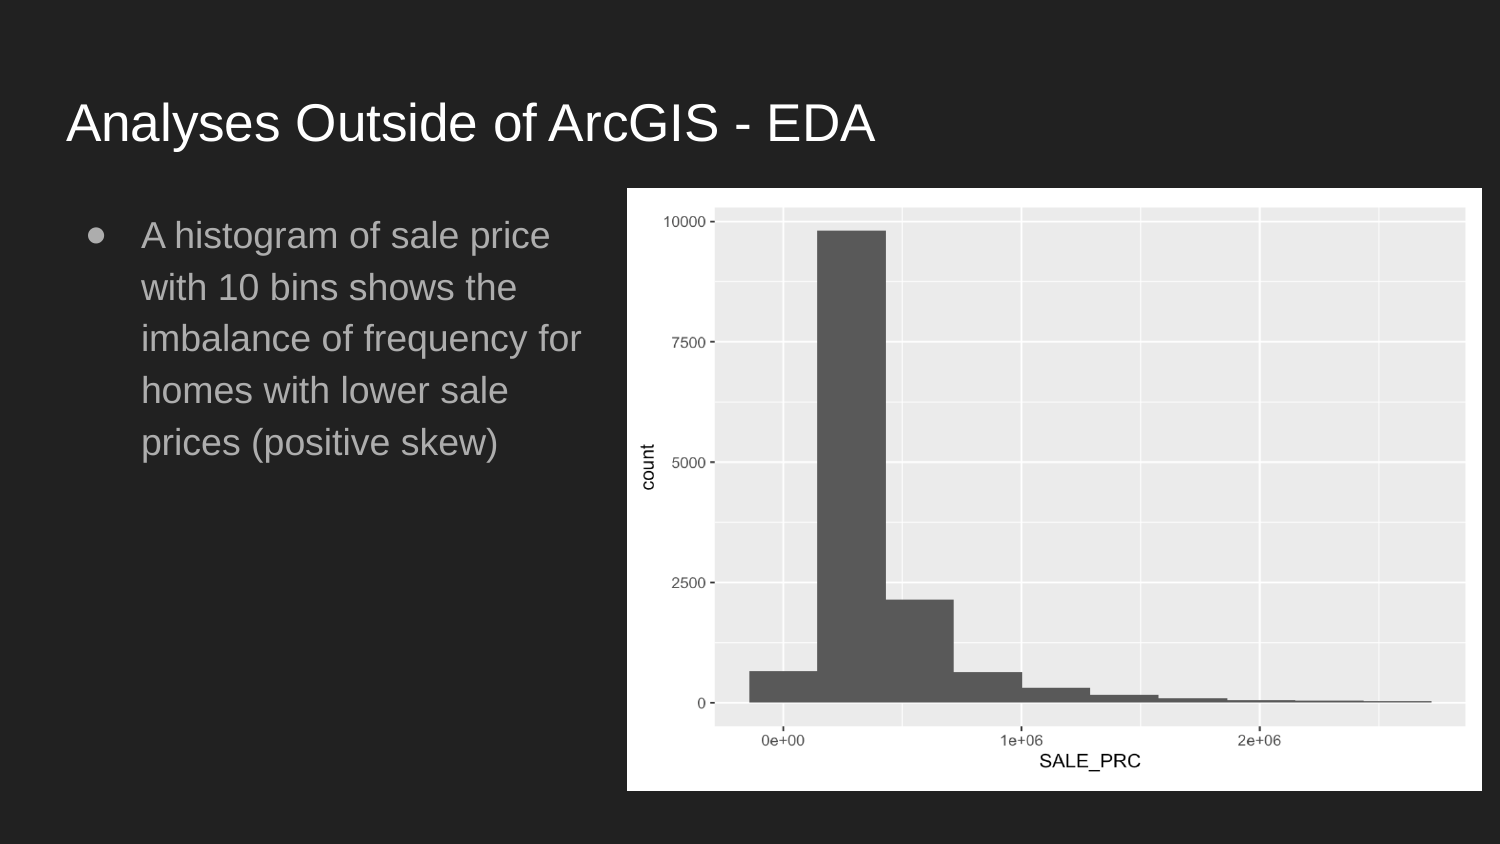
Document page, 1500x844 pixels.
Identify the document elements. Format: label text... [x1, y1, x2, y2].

picture [627, 188, 1482, 791]
title Analyses Outside of ArcGIS - EDA [51, 72, 1449, 167]
list A histogram of sale price with 10 bins shows the imbalance of frequency for homes with lower sale prices (positive skew) [51, 189, 609, 816]
